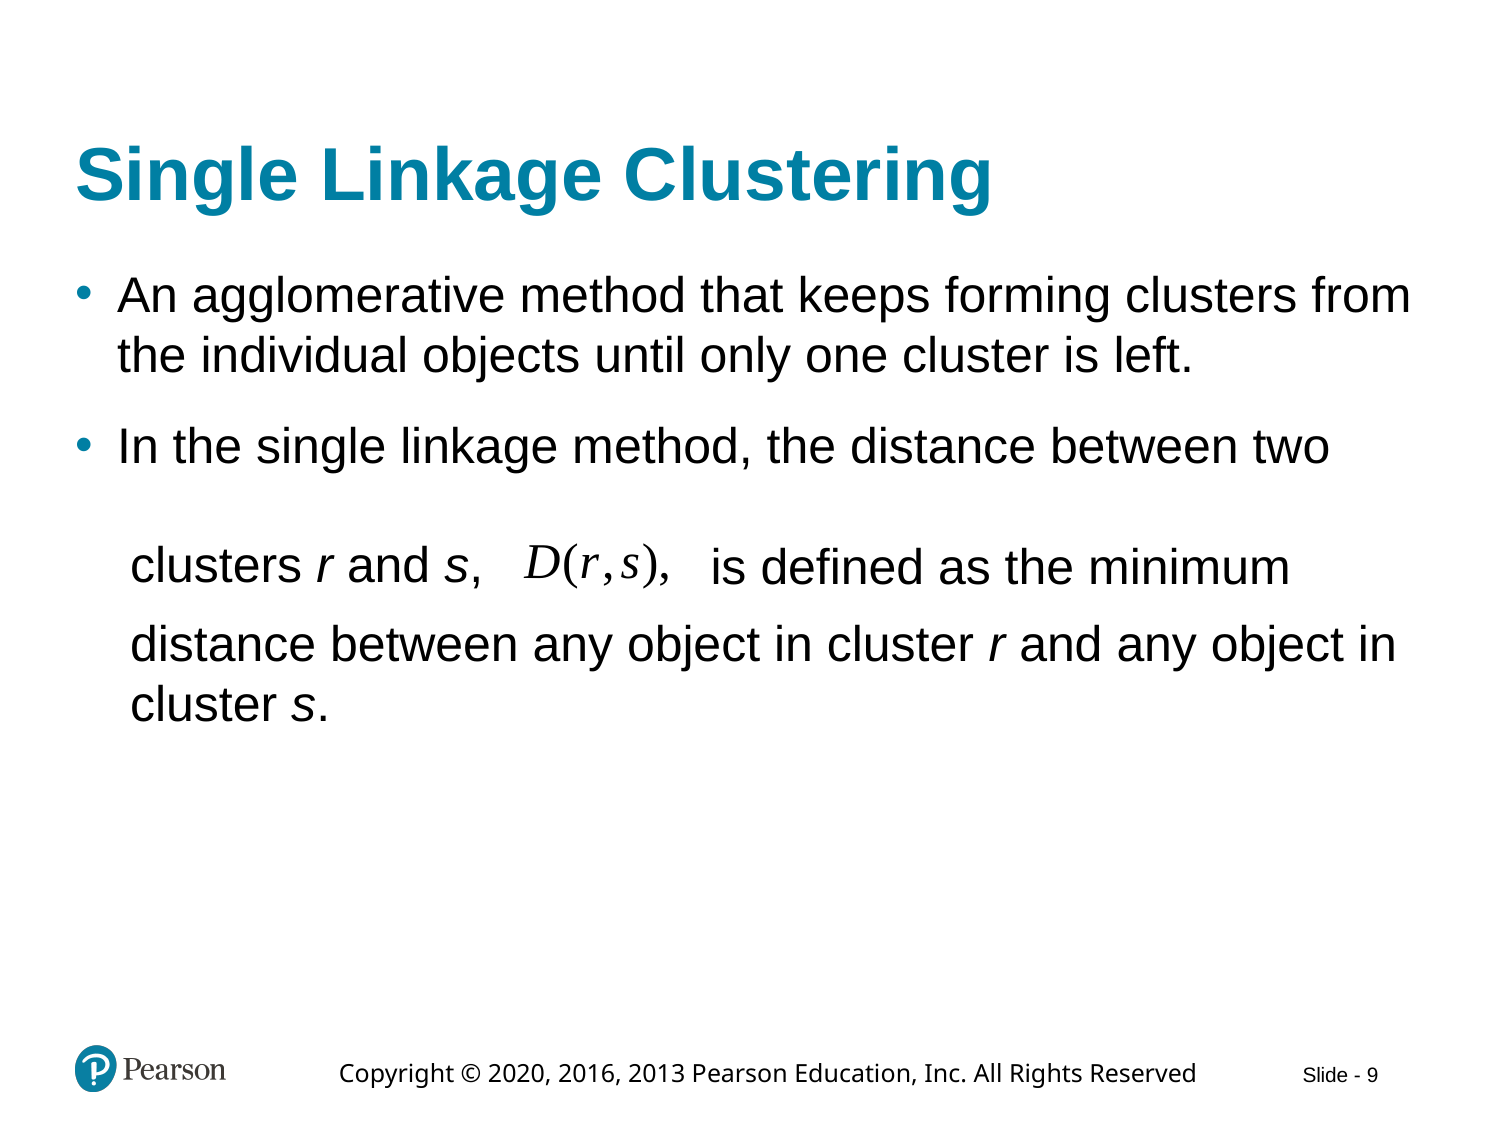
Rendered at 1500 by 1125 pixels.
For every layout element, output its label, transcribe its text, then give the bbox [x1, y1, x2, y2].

title Single Linkage Clustering [75, 35, 1425, 216]
list is defined as the minimum [702, 539, 1305, 595]
list clusters r and s, [121, 527, 504, 593]
picture [75, 1045, 90, 1061]
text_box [519, 538, 674, 596]
picture [83, 1054, 109, 1079]
list distance between any object in cluster r and any object in cluster s. [121, 606, 1425, 731]
list An agglomerative method that keeps forming clusters from the individual objects until only one cluster is left. In the single linkage method, the distance between two [75, 262, 1425, 513]
picture [101, 1045, 226, 1092]
picture [75, 1078, 86, 1092]
